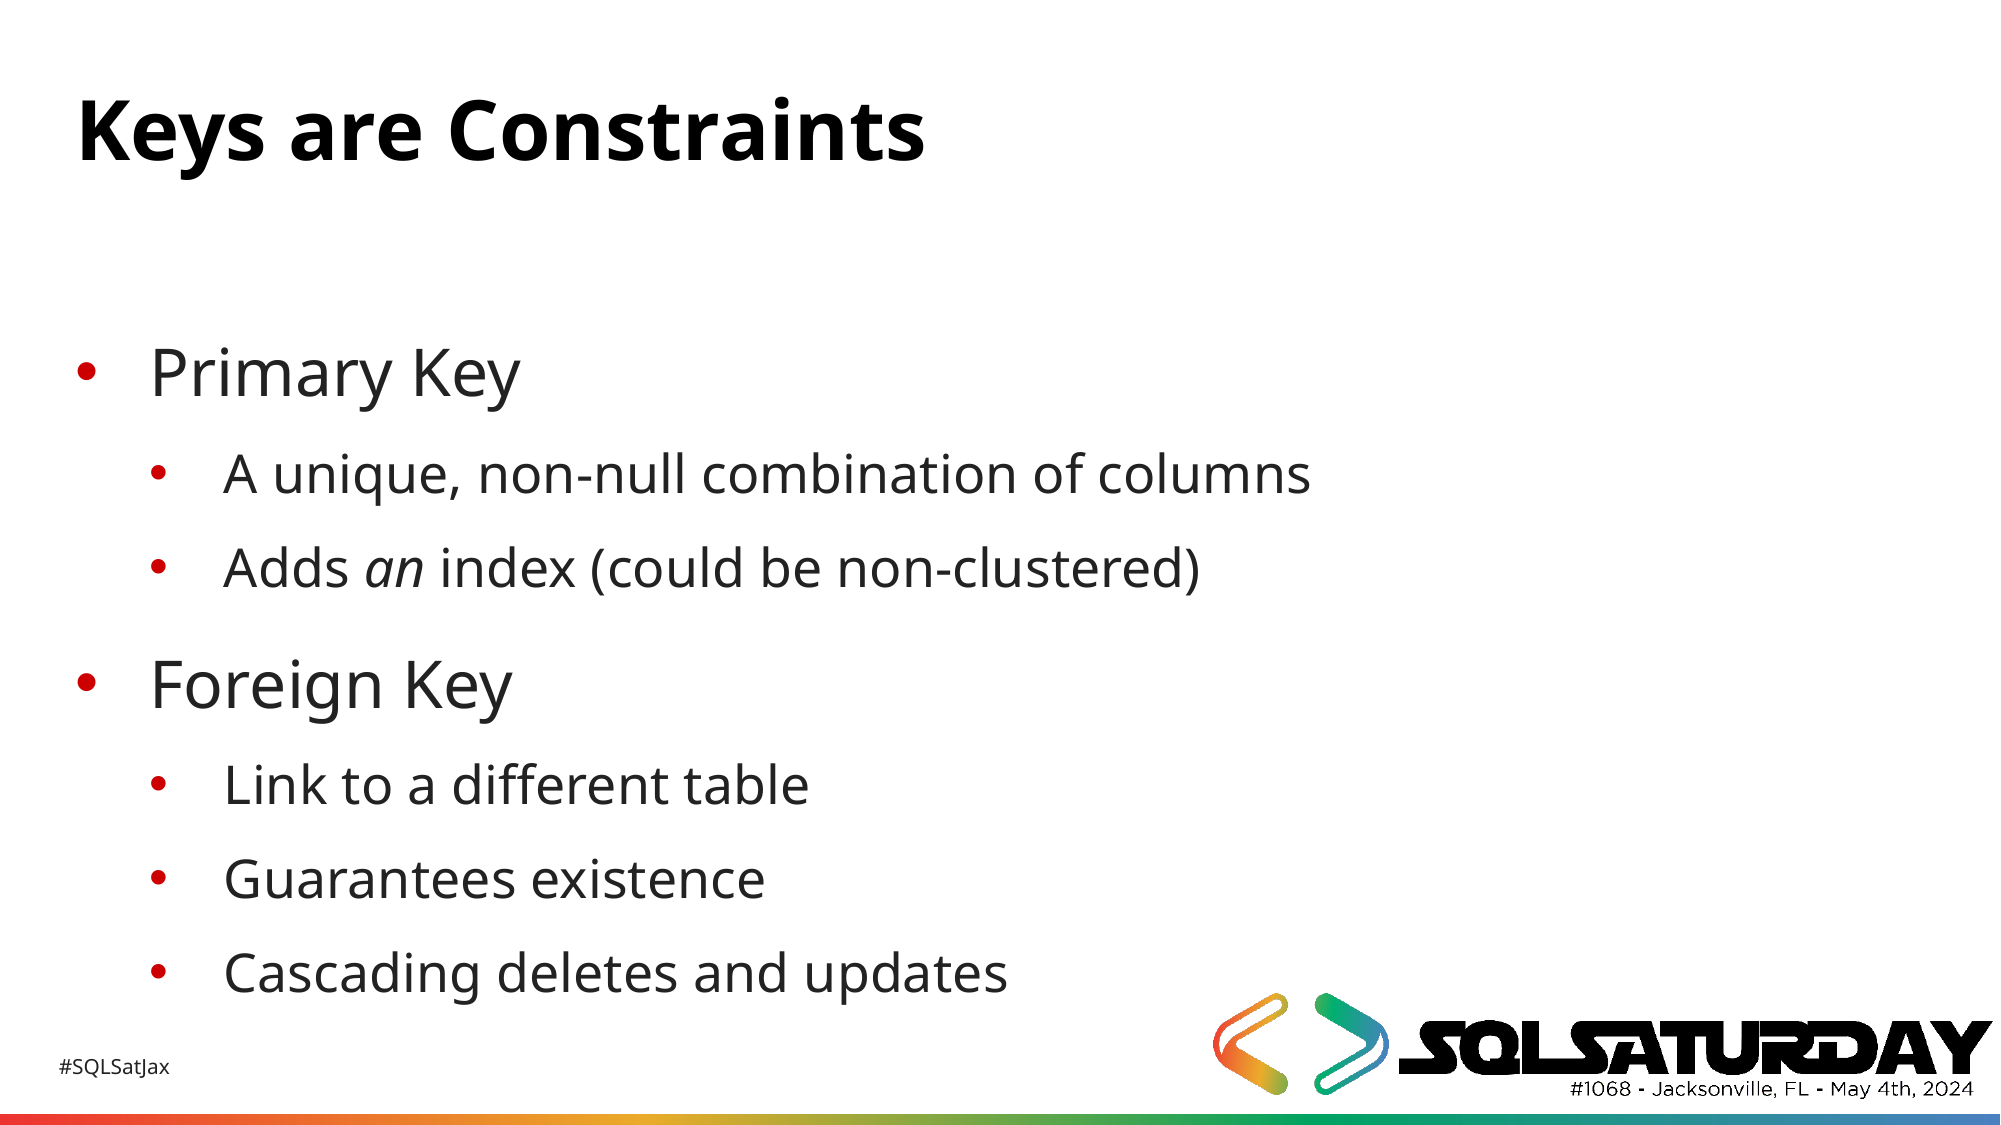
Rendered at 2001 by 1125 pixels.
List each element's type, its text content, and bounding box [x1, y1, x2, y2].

picture [1213, 993, 1993, 1102]
title Keys are Constraints [60, 80, 1606, 299]
picture [0, 1114, 2000, 1125]
list Primary Key A unique, non-null combination of columns Adds an index (could be non-clustered) Foreign Key Link to a different table Guarantees existence Cascading deletes and updates [60, 299, 1786, 1014]
